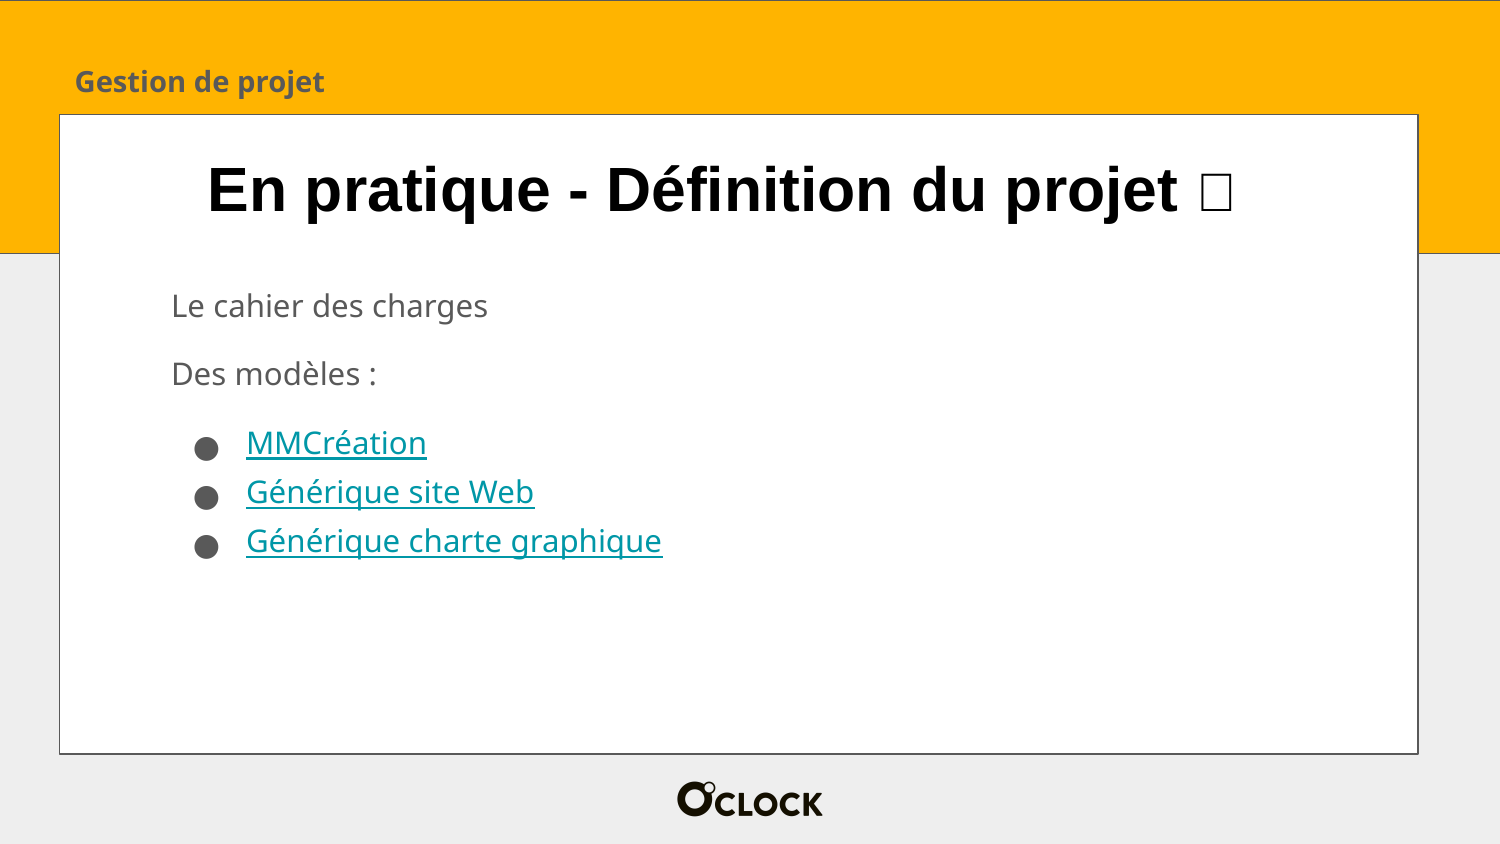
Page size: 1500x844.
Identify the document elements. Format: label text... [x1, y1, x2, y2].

text_box [59, 114, 1418, 755]
text_box En pratique - Définition du projet 📝 [123, 134, 1322, 240]
text_box [0, 0, 1500, 254]
picture [670, 754, 830, 844]
text_box Le cahier des charges Des modèles : MMCréation Générique site Web Générique charte graphique [156, 266, 1322, 576]
text_box Gestion de projet [59, 48, 509, 114]
